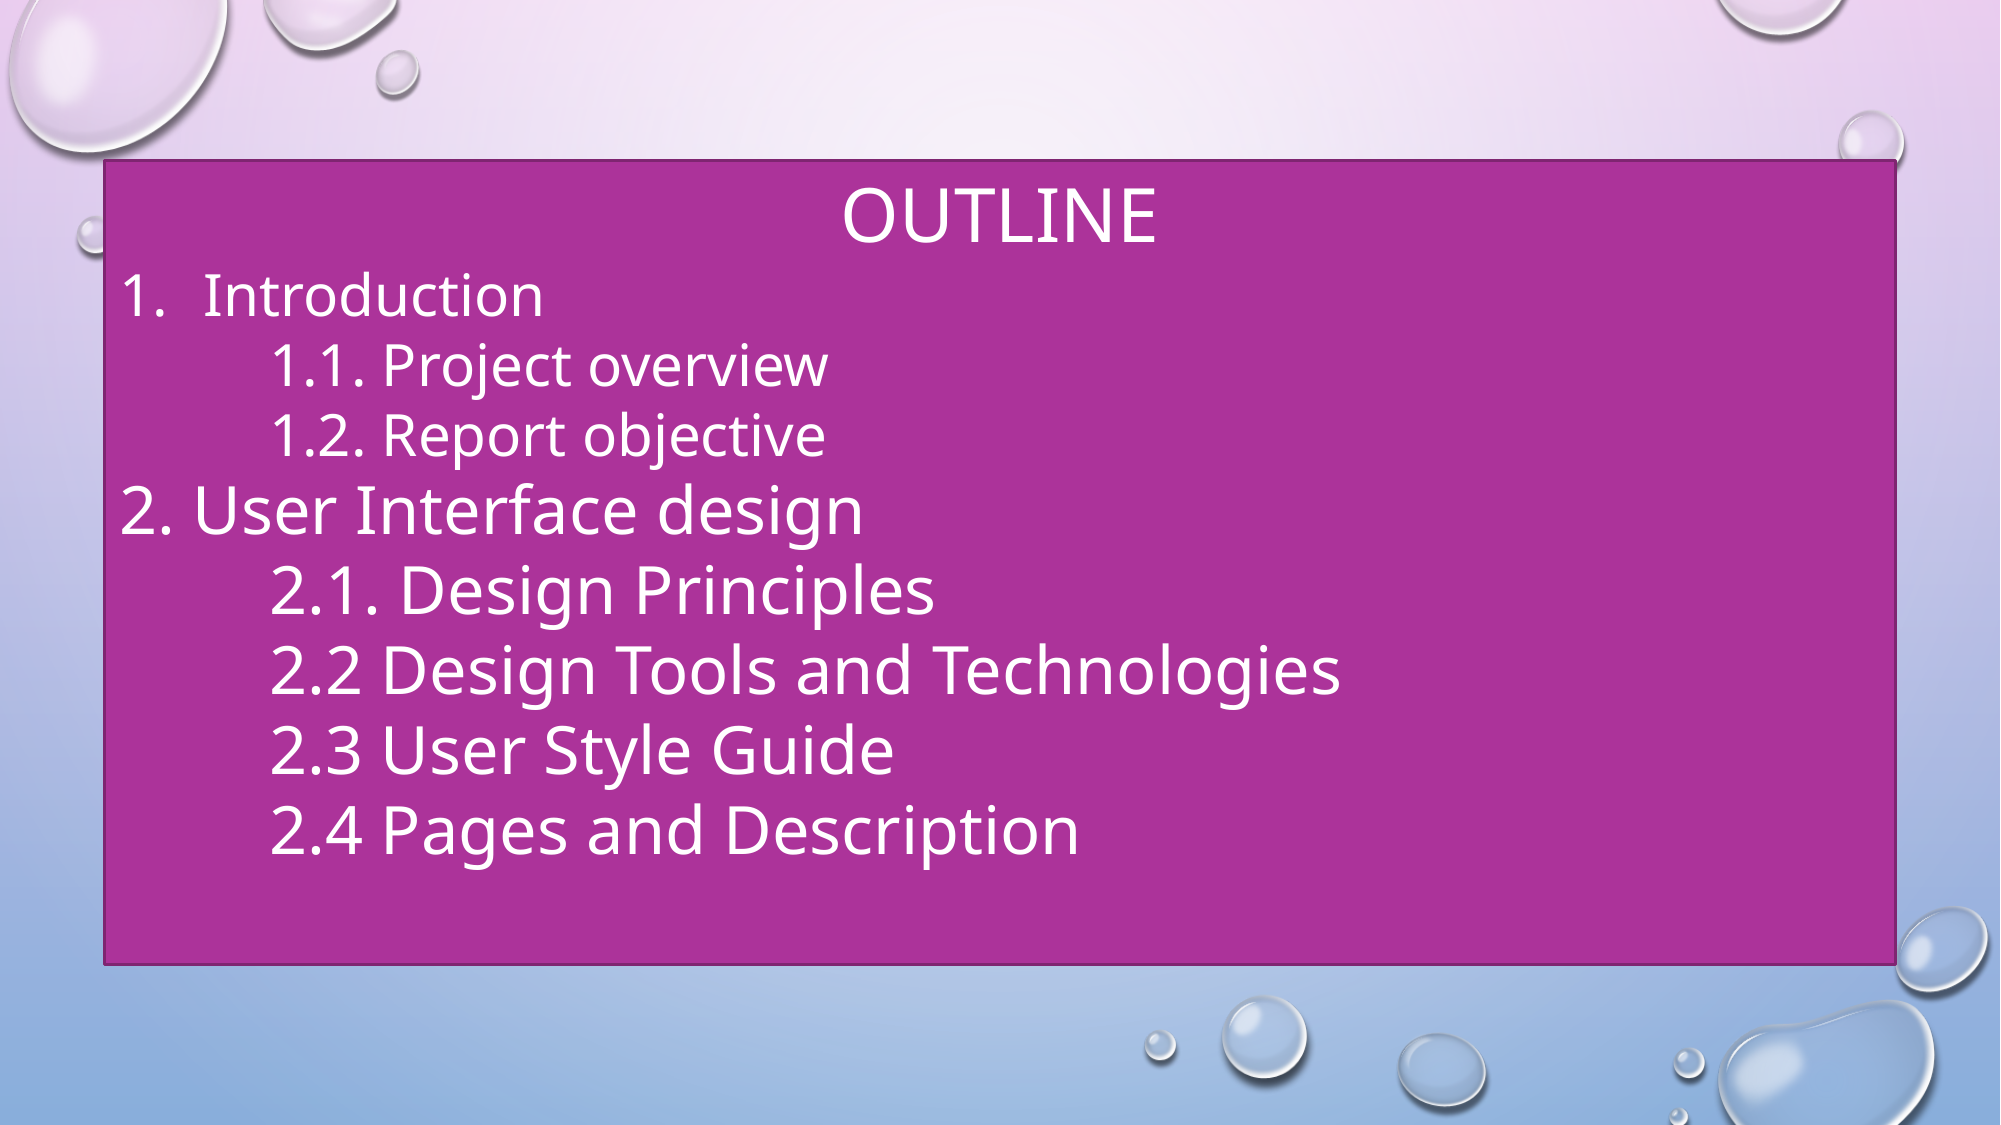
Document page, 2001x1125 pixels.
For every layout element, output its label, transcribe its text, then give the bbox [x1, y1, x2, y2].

text_box OUTLINE Introduction 1.1. Project overview 1.2. Report objective 2. User Interface design 2.1. Design Principles 2.2 Design Tools and Technologies 2.3 User Style Guide 2.4 Pages and Description [103, 159, 1897, 966]
picture [0, 0, 2000, 1125]
